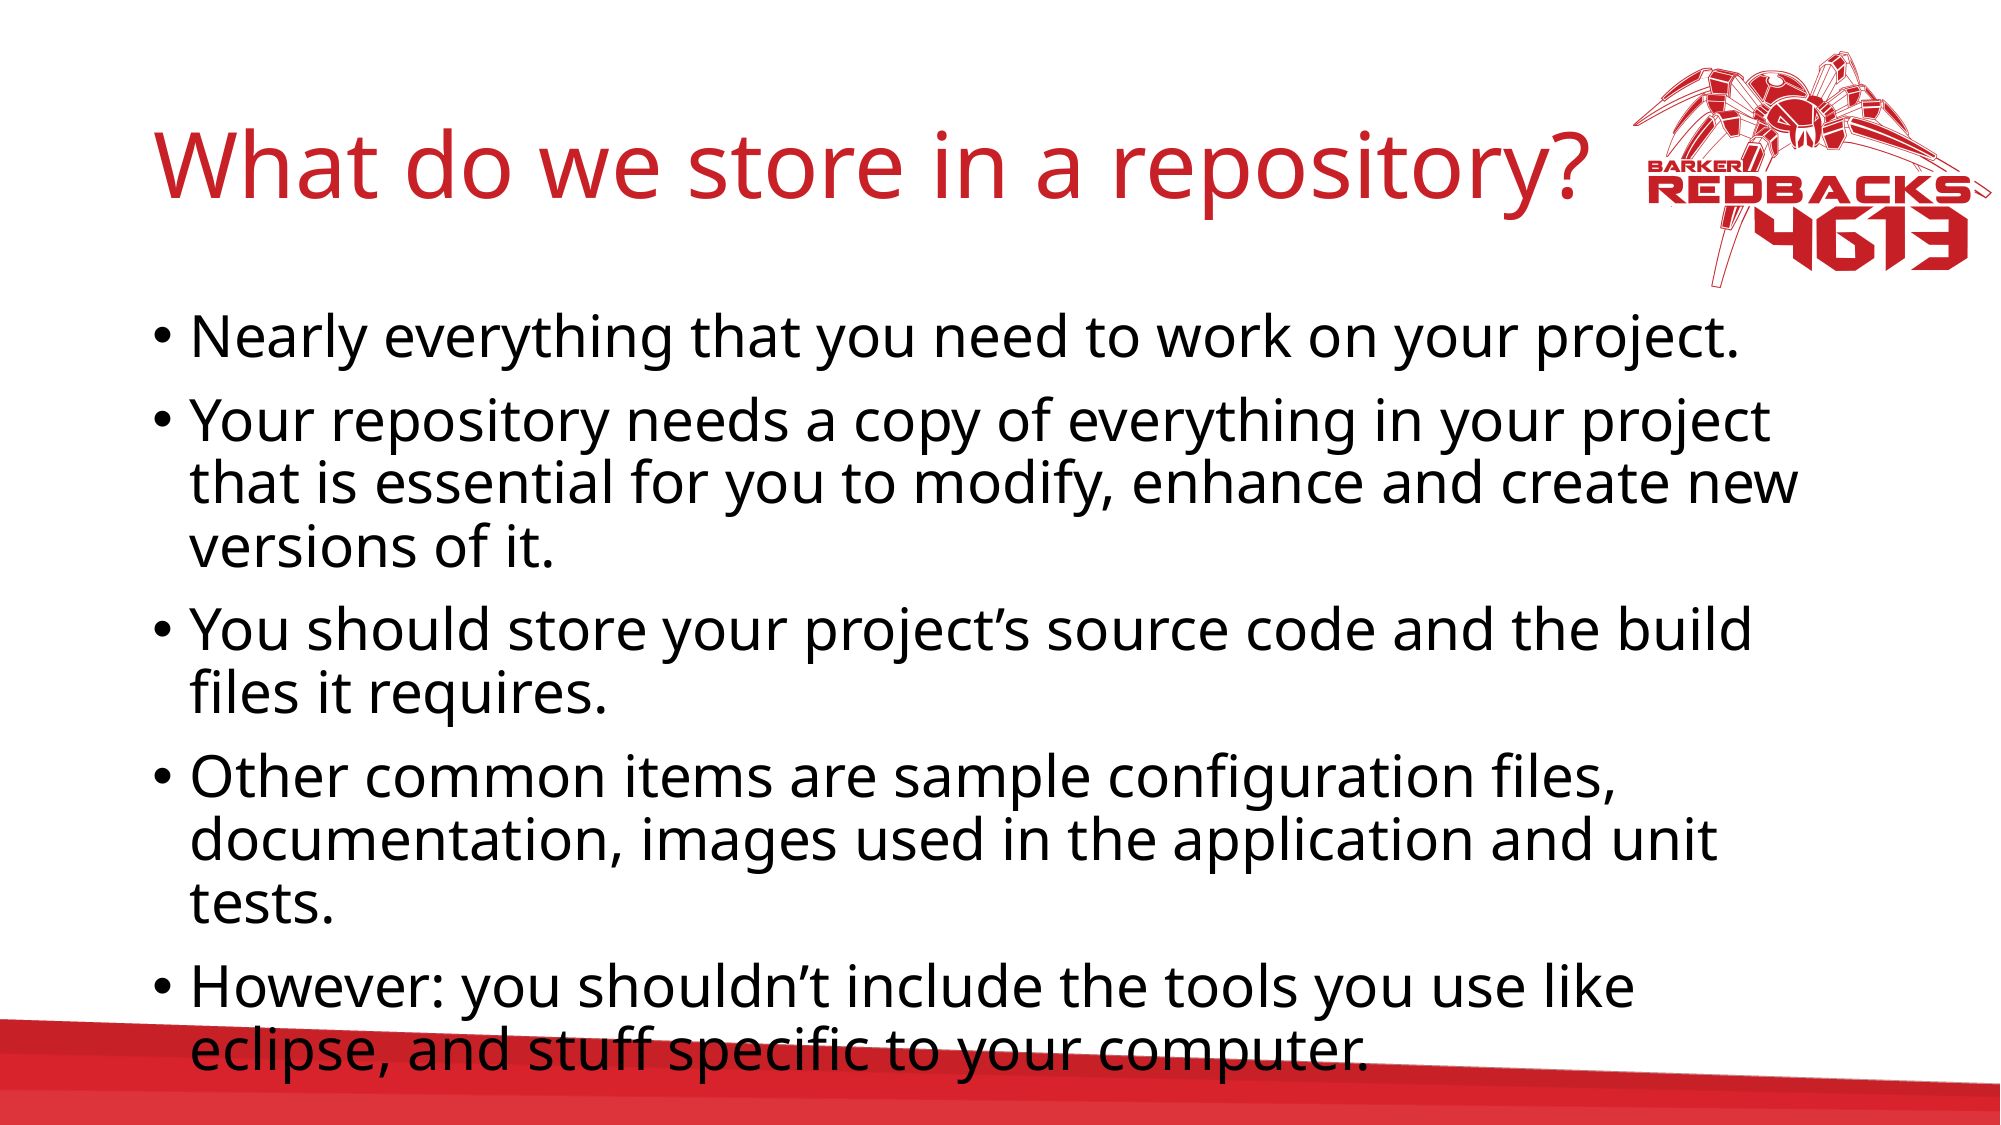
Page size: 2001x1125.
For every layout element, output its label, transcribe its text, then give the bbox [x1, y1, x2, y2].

picture [0, 1019, 2000, 1125]
picture [1633, 51, 1992, 288]
list Nearly everything that you need to work on your project. Your repository needs a copy of everything in your project that is essential for you to modify, enhance and create new versions of it. You should store your project’s source code and the build files it requires. Other common items are sample configuration files, documentation, images used in the application and unit tests. However: you shouldn’t include the tools you use like eclipse, and stuff specific to your computer. [137, 299, 1863, 1014]
title What do we store in a repository? [138, 59, 1620, 278]
